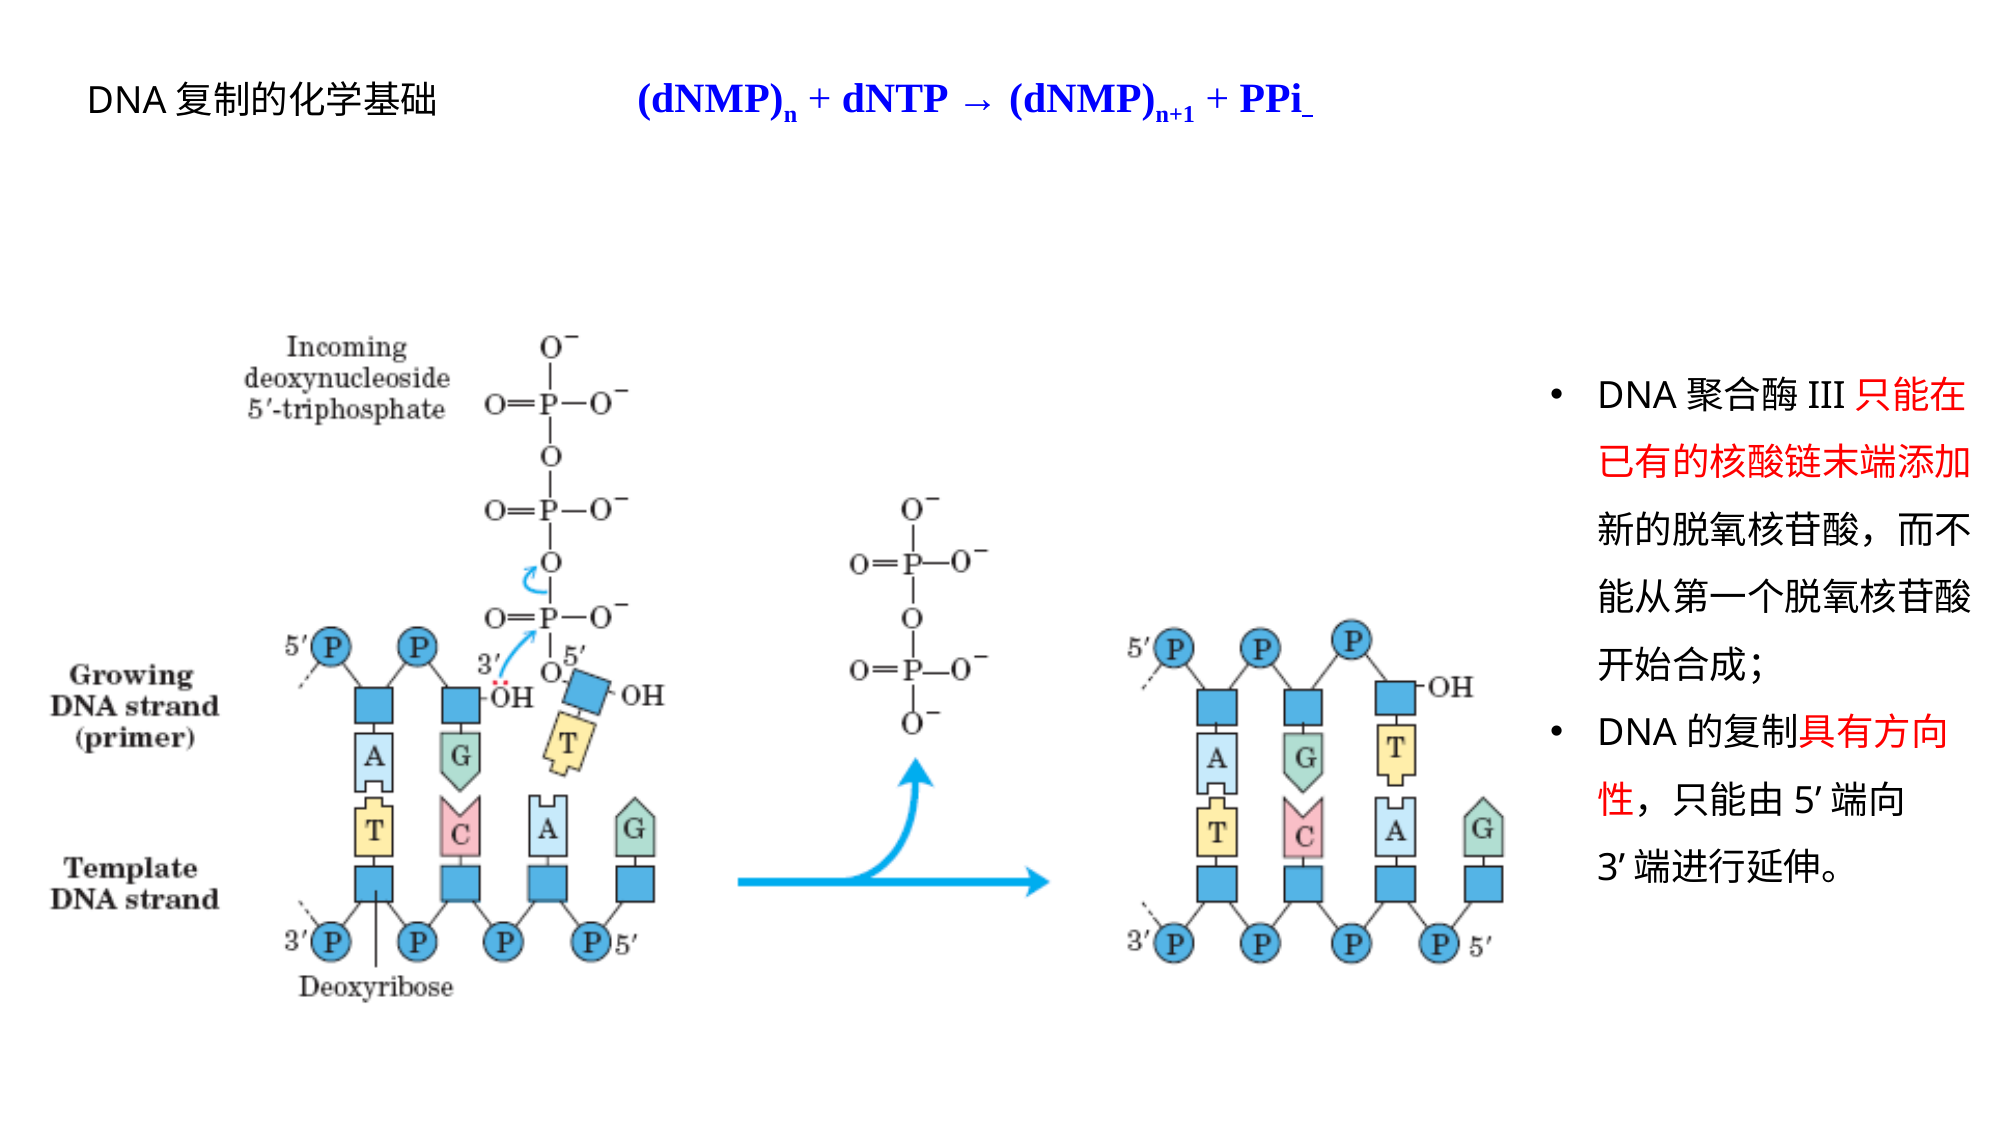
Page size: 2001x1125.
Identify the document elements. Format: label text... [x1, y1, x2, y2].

text_box (dNMP)n + dNTP → (dNMP)n+1 + PPi [622, 63, 1375, 135]
picture [0, 278, 1535, 1028]
text_box DNA聚合酶III只能在已有的核酸链末端添加新的脱氧核苷酸，而不能从第一个脱氧核苷酸开始合成； DNA的复制具有方向性，只能由5’端向3’端进行延伸。 [1535, 340, 2000, 896]
text_box DNA复制的化学基础 [71, 68, 454, 129]
